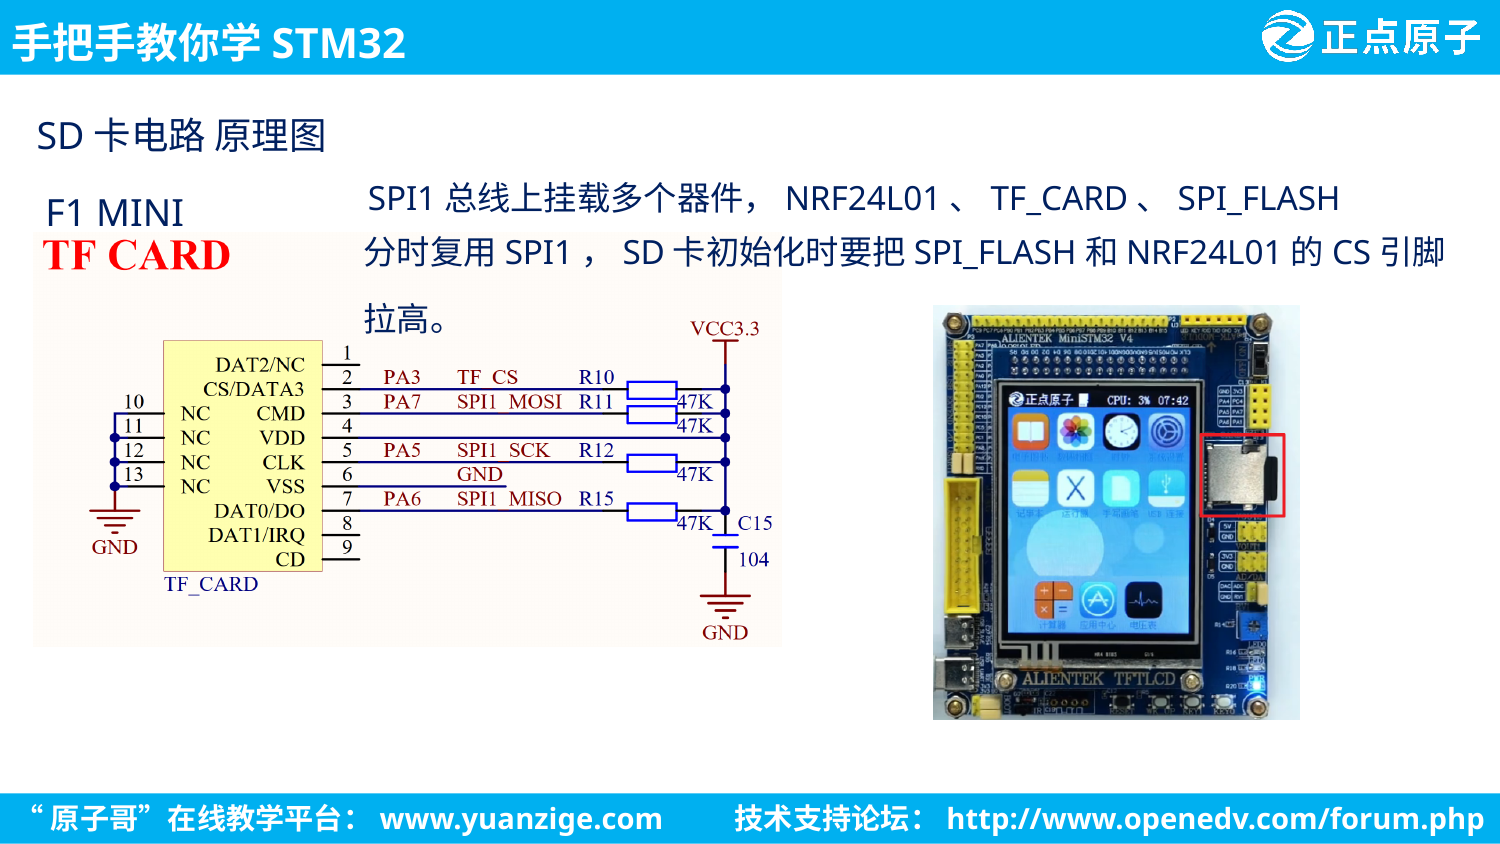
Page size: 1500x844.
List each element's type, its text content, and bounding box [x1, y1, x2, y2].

text_box [0, 0, 1500, 76]
picture [1276, 45, 1301, 53]
picture [1405, 21, 1438, 54]
text_box SD卡电路 原理图 [21, 83, 399, 165]
text_box 手把手教你学STM32 [0, 0, 967, 75]
text_box 分时复用SPI1，SD卡初始化时要把SPI_FLASH和NRF24L01的CS引脚拉高。 [349, 197, 1494, 346]
picture [1273, 11, 1314, 45]
picture [1323, 21, 1357, 53]
picture [933, 305, 1300, 721]
picture [1446, 21, 1479, 54]
text_box 技术支持论坛：http://www.openedv.com/forum.php [560, 793, 1500, 843]
picture [1263, 27, 1301, 61]
picture [1391, 46, 1397, 53]
text_box F1 MINI [30, 159, 353, 241]
picture [1431, 45, 1438, 51]
picture [32, 232, 782, 647]
picture [1368, 19, 1396, 42]
text_box “原子哥”在线教学平台：www.yuanzige.com [0, 793, 560, 843]
text_box SPI1总线上挂载多个器件，NRF24L01、TF_CARD、SPI_FLASH [353, 143, 1362, 197]
picture [1412, 45, 1418, 52]
